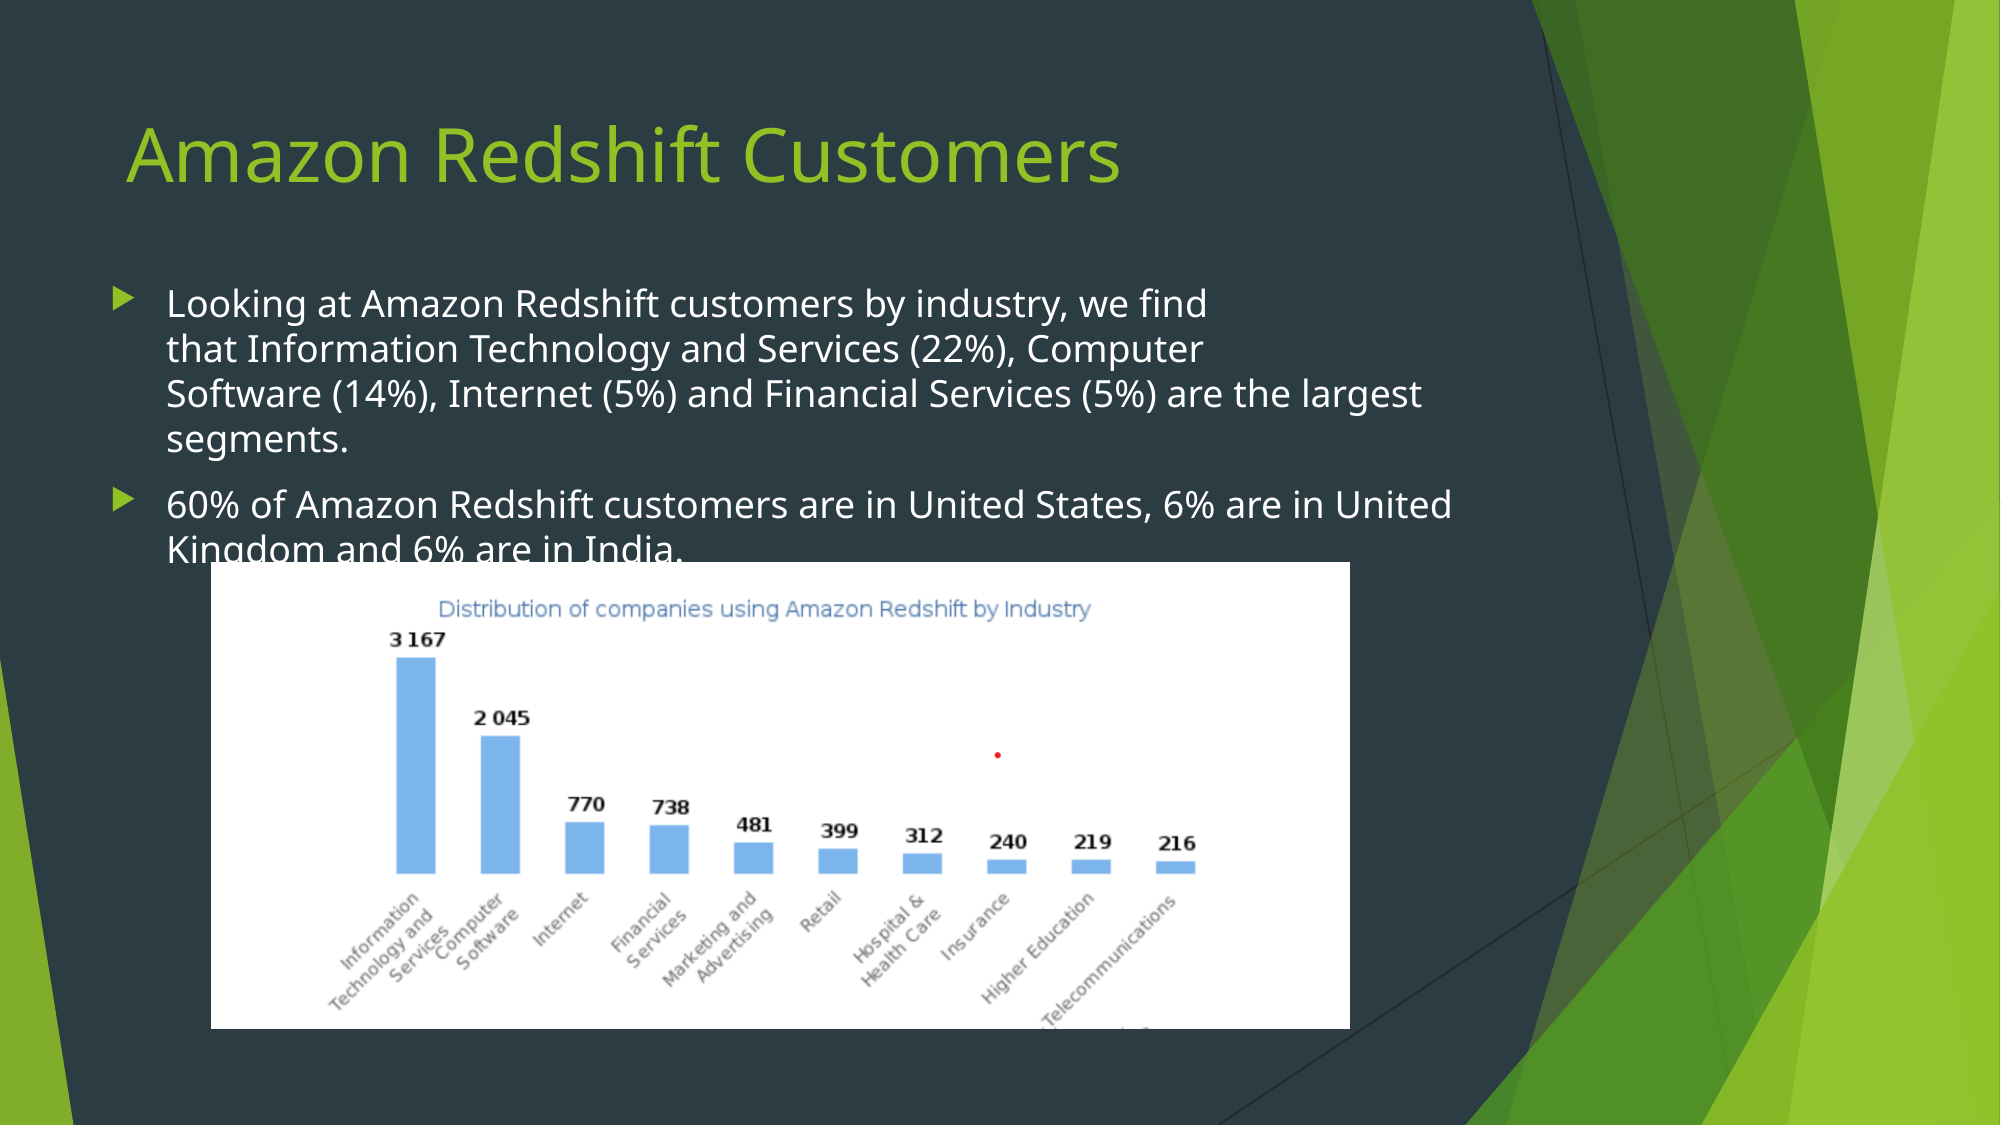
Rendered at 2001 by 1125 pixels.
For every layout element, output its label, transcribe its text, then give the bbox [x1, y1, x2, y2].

picture [210, 561, 1351, 1029]
title Amazon Redshift Customers [111, 99, 1522, 236]
list Looking at Amazon Redshift customers by industry, we find that Information Technology and Services (22%), Computer Software (14%), Internet (5%) and Financial Services (5%) are the largest segments. 60% of Amazon Redshift customers are in United States, 6% are in United Kingdom and 6% are in India. [95, 272, 1506, 1090]
